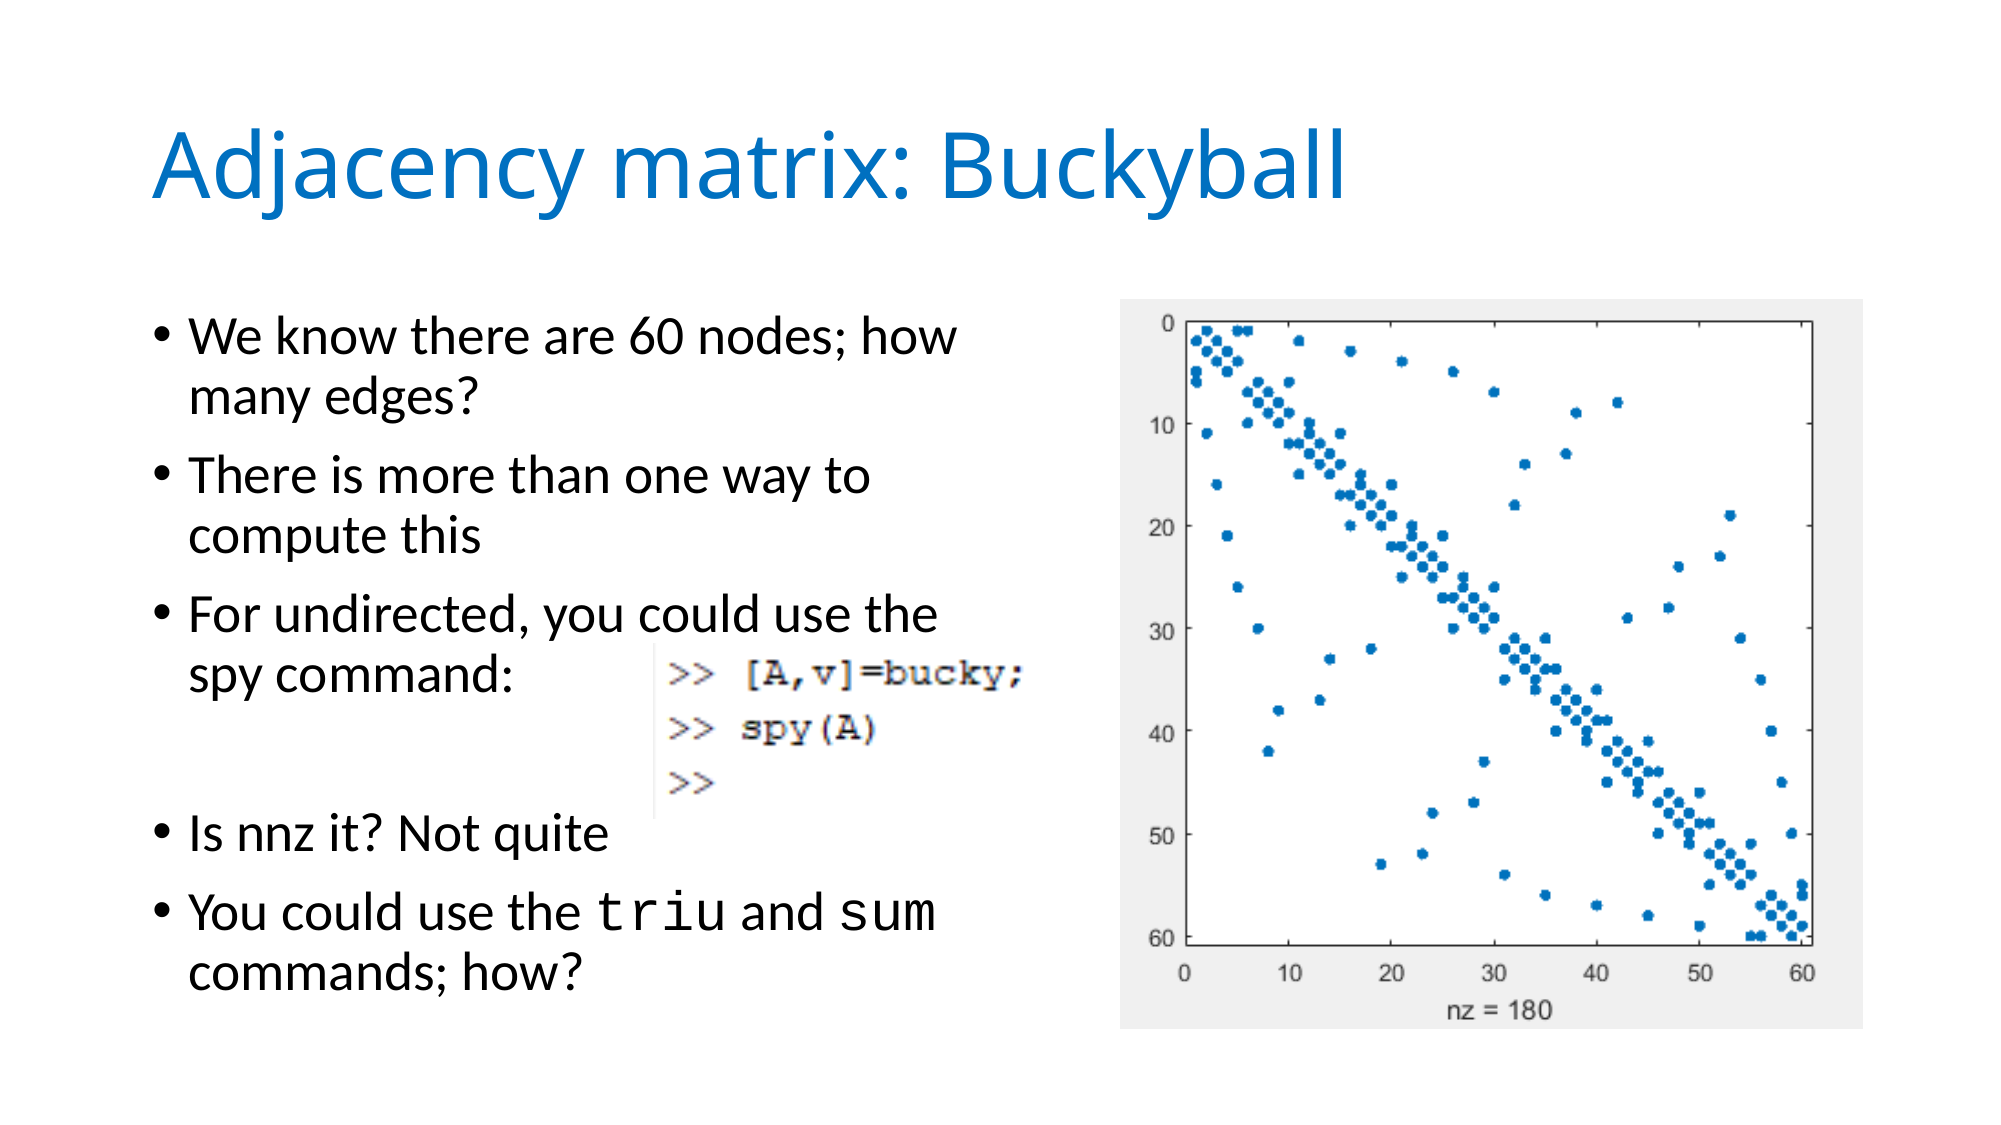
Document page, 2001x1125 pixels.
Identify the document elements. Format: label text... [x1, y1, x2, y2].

picture [653, 643, 1045, 819]
picture [1120, 299, 1863, 1030]
list We know there are 60 nodes; how many edges? There is more than one way to compute this For undirected, you could use the spy command: Is nnz it? Not quite You could use the triu and sum commands; how? [137, 299, 984, 1014]
title Adjacency matrix: Buckyball [137, 59, 1863, 278]
